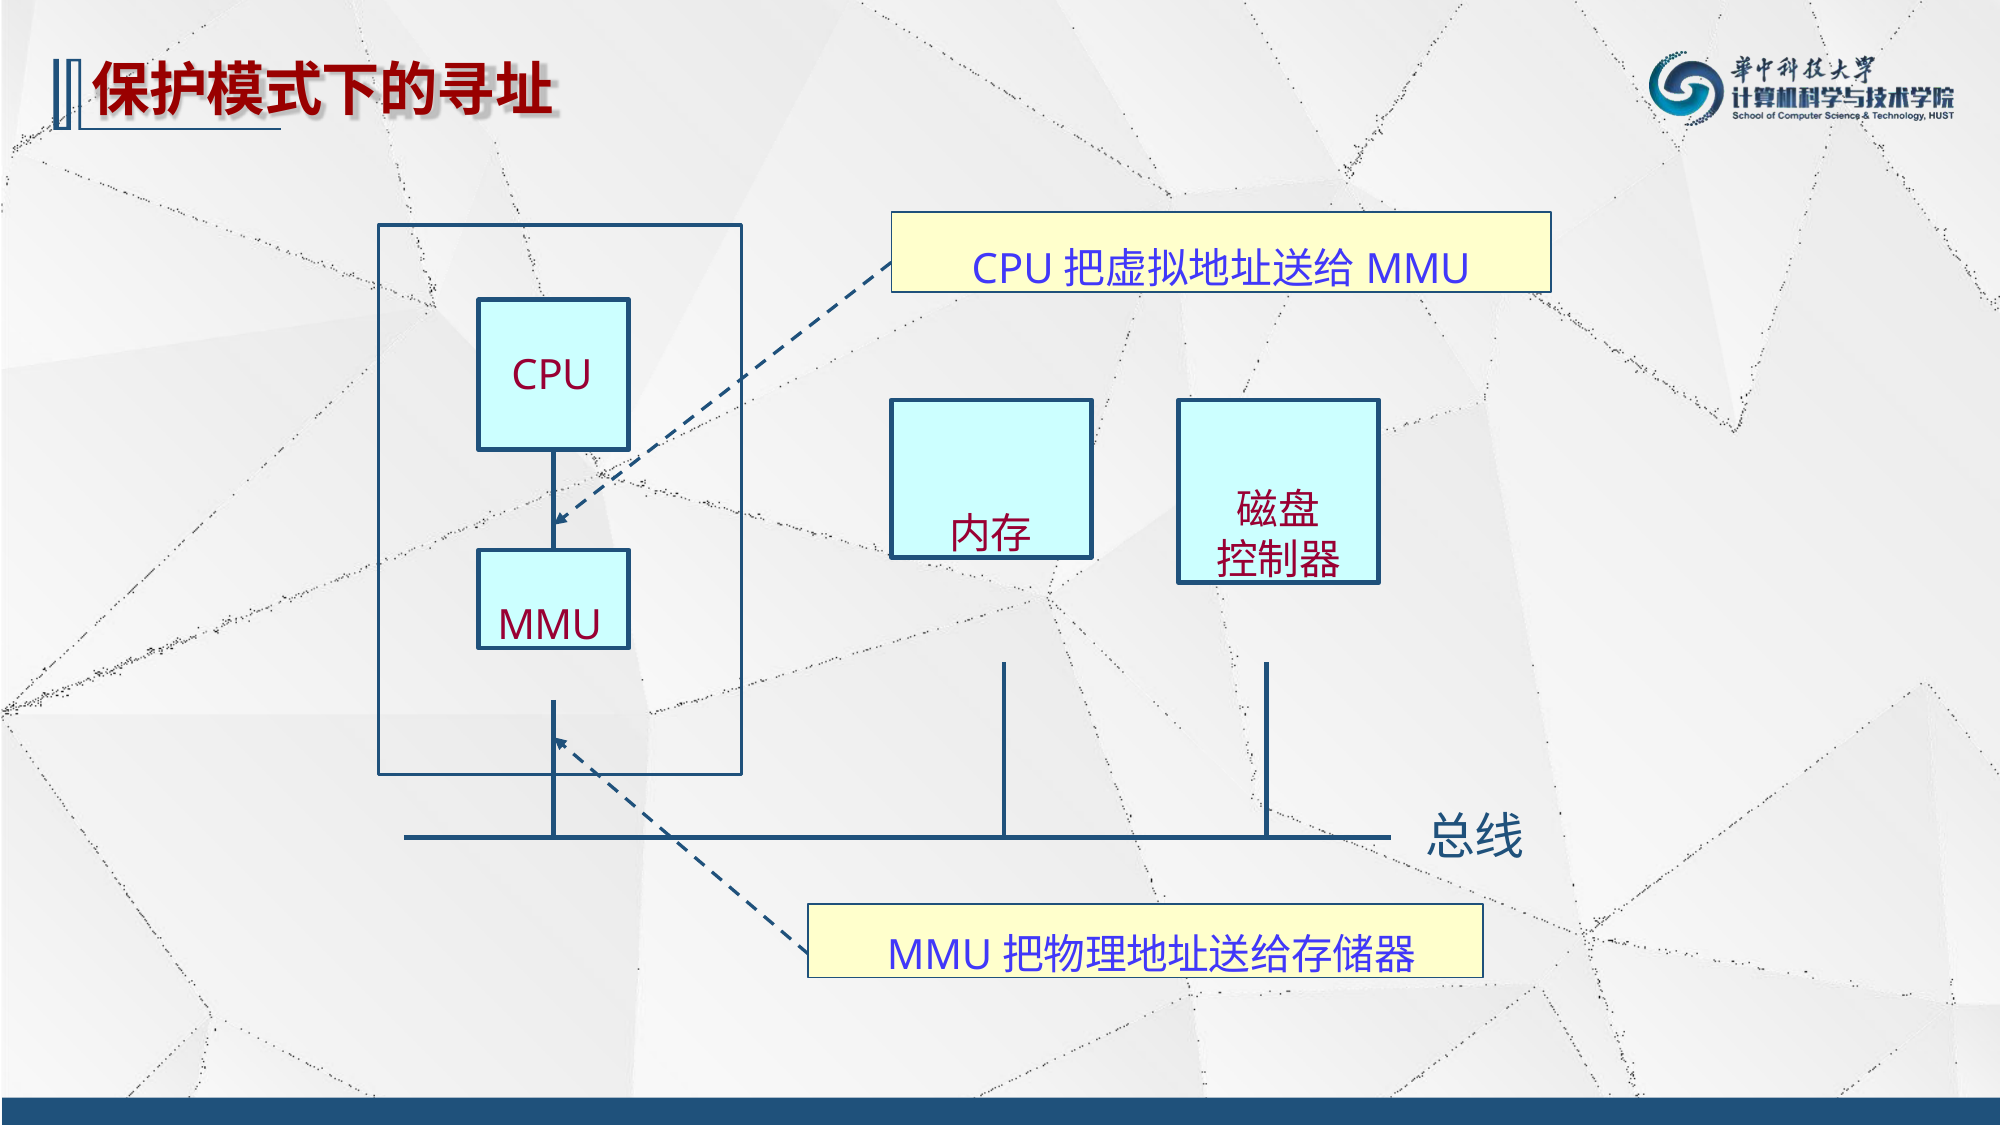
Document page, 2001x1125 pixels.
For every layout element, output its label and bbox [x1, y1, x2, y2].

text_box [376, 222, 1269, 956]
picture [55, 34, 599, 165]
text_box [0, 0, 2000, 1125]
